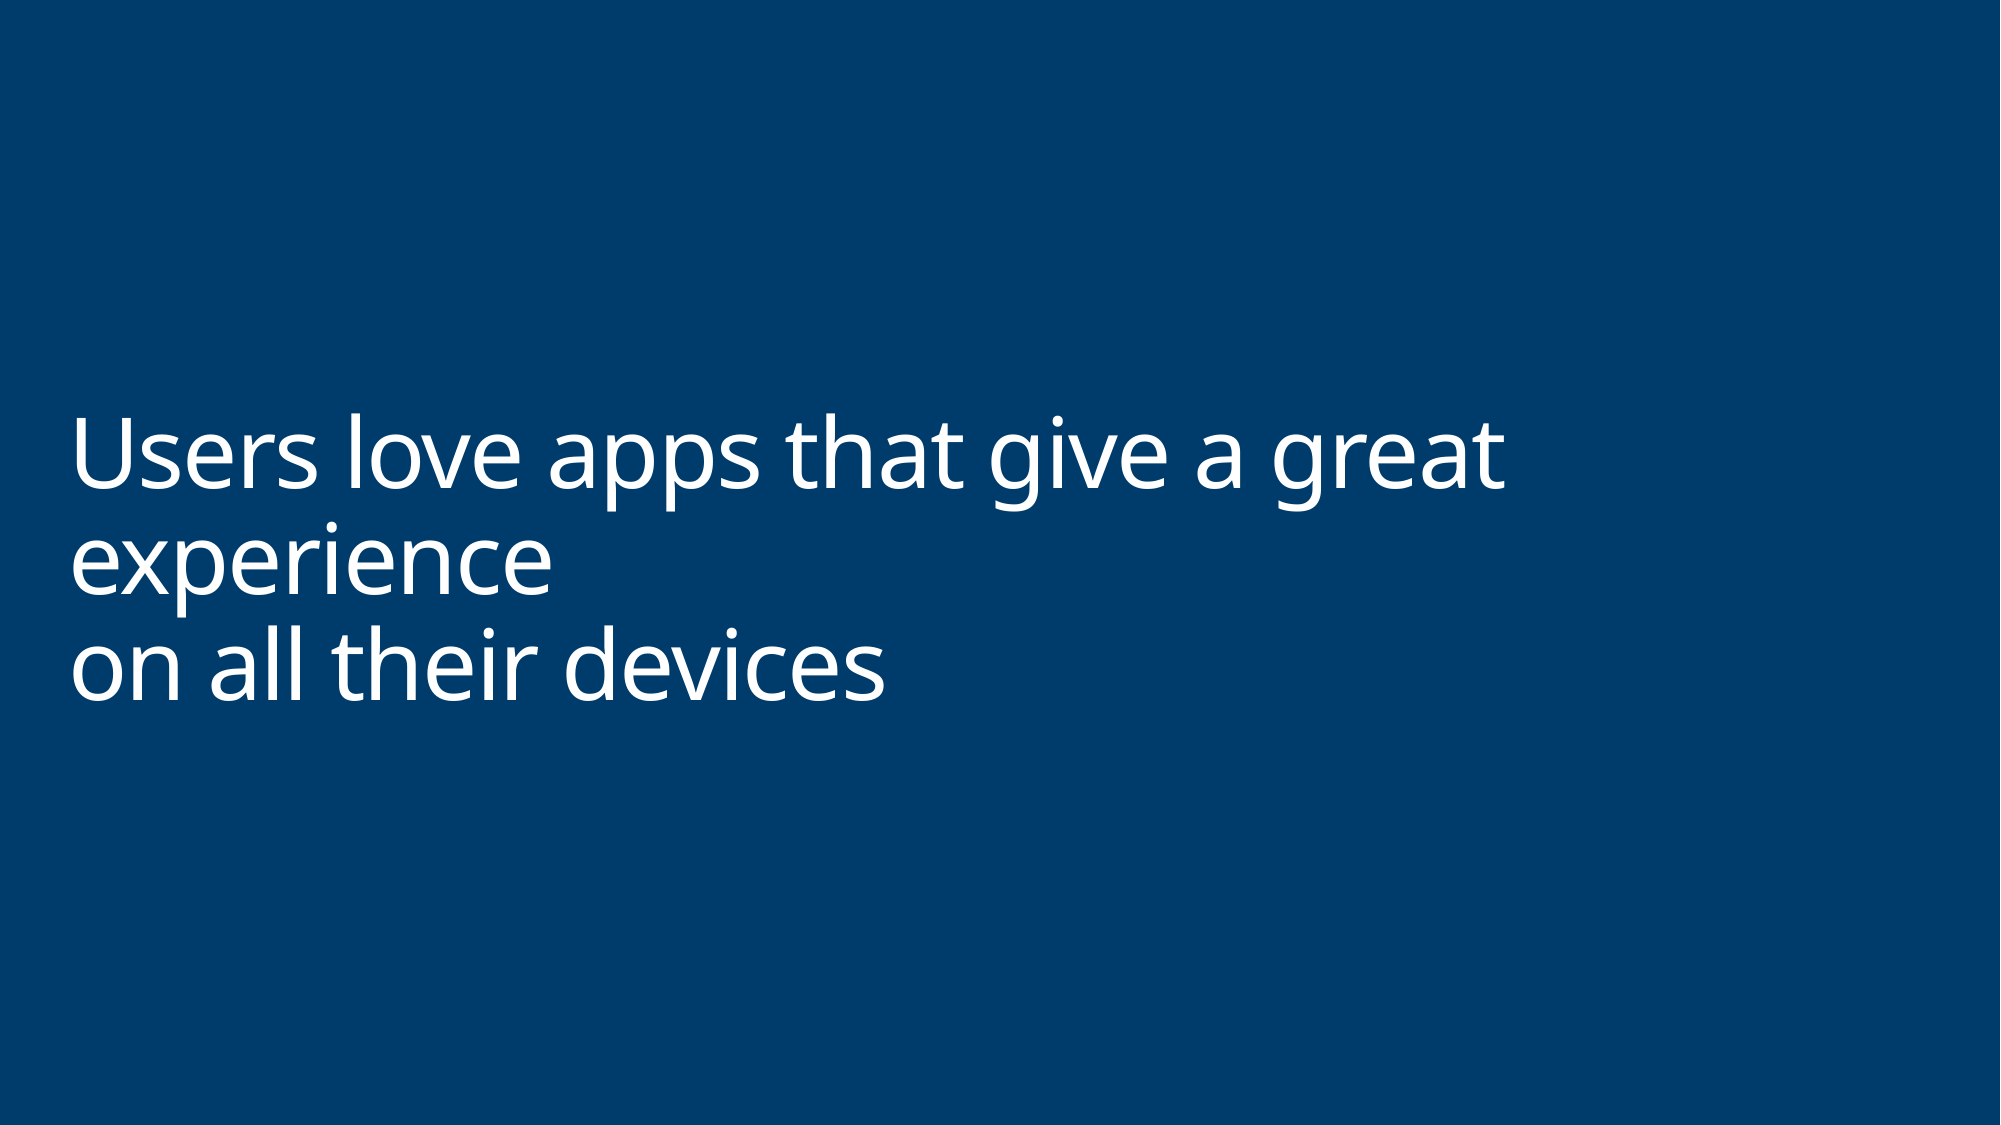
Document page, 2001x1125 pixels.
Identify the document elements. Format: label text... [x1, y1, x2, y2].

title Users love apps that give a great experience on all their devices [44, 440, 1954, 685]
